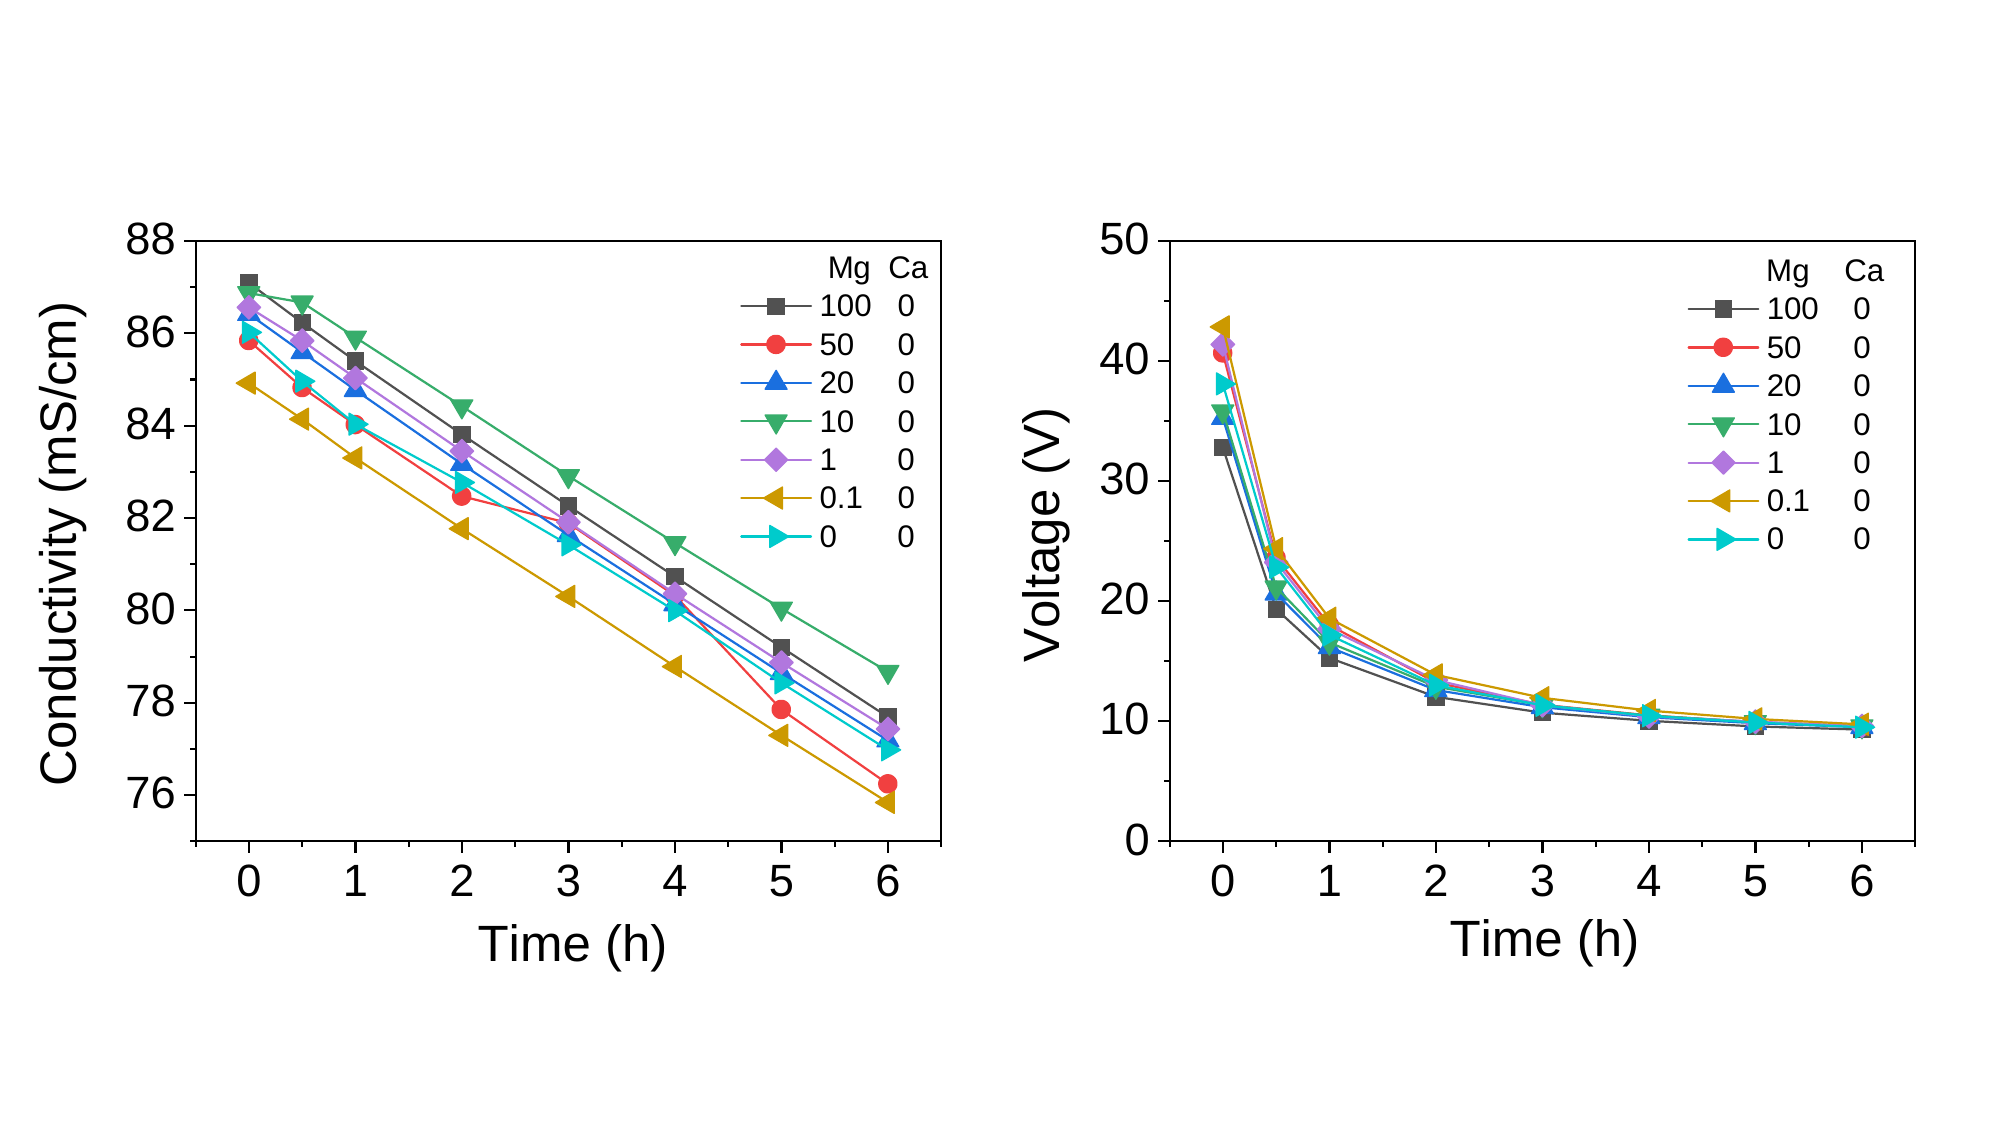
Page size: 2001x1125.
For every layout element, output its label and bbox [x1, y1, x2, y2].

text_box [0, 143, 1094, 982]
text_box [1094, 143, 2000, 982]
